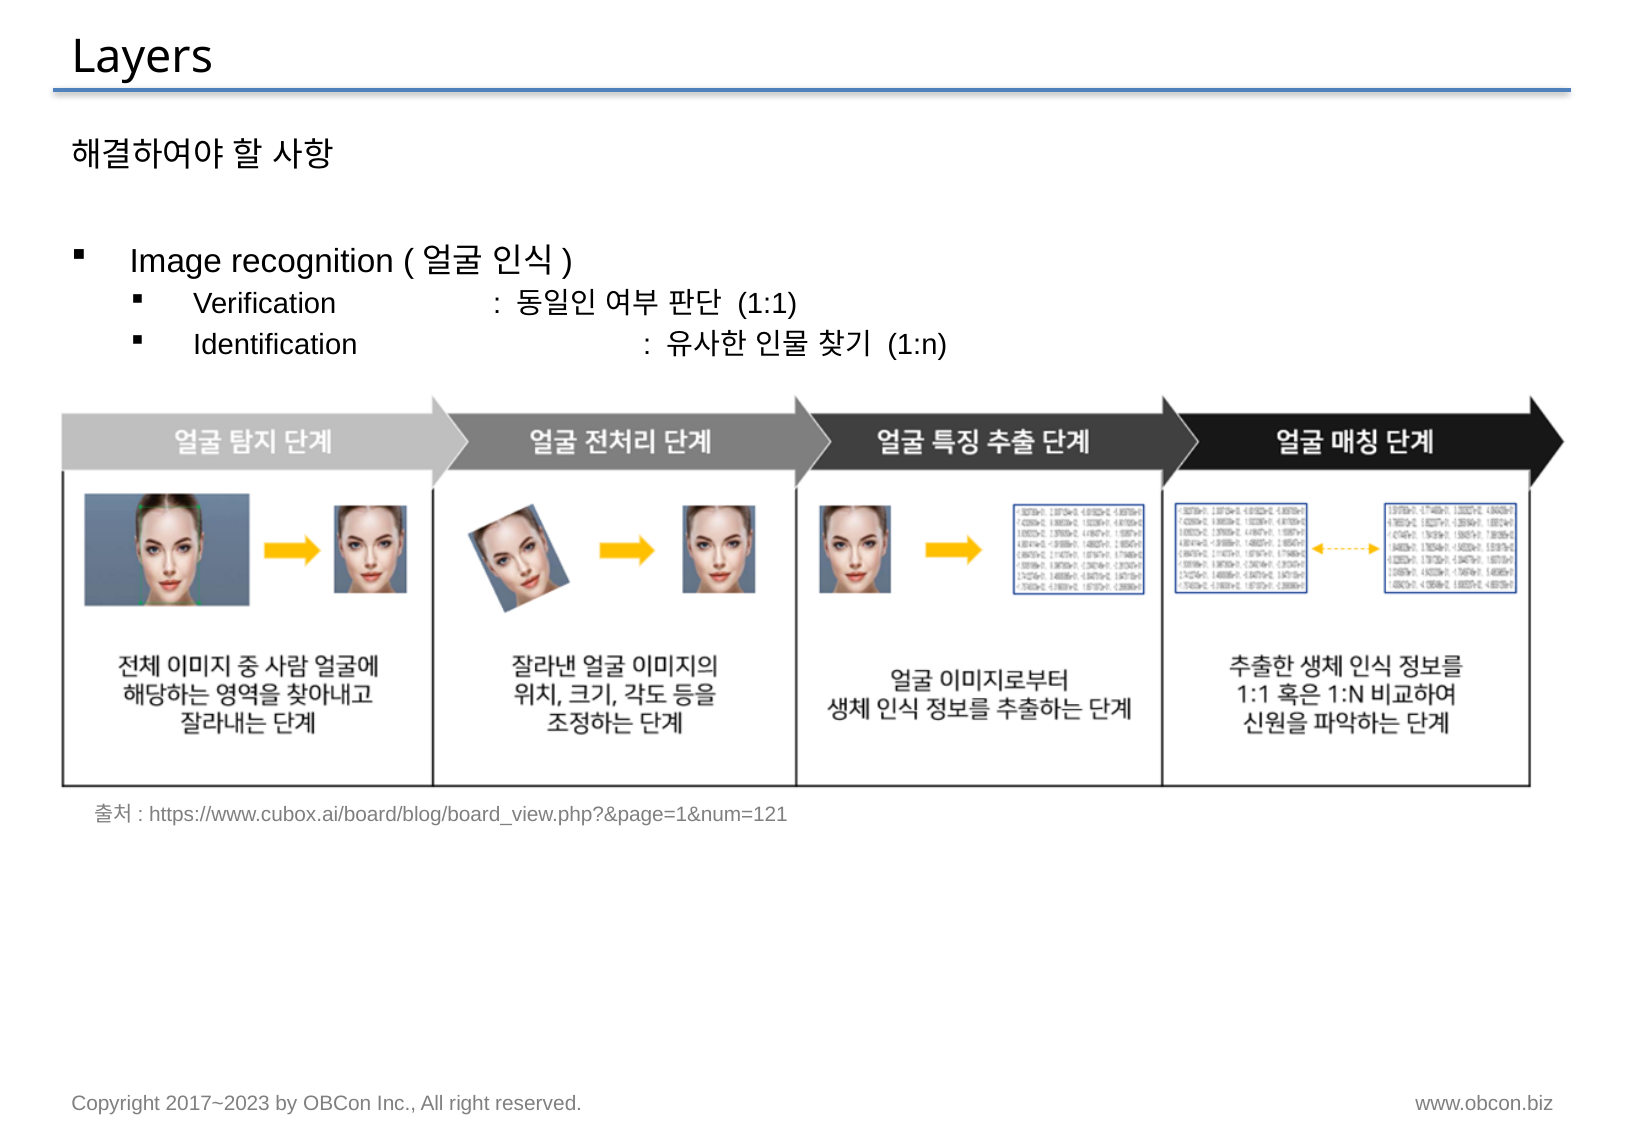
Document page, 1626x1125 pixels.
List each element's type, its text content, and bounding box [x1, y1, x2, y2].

text_box Image recognition (얼굴 인식) Verification : 동일인 여부 판단 (1:1) Identification : 유사한 인물 찾기 (1:n) [56, 231, 1569, 384]
text_box 출처: https://www.cubox.ai/board/blog/board_view.php?&page=1&num=121 [80, 800, 1368, 833]
title Layers [56, 19, 1569, 90]
picture [44, 385, 1569, 793]
list 해결하여야 할 사항 [56, 125, 1569, 181]
